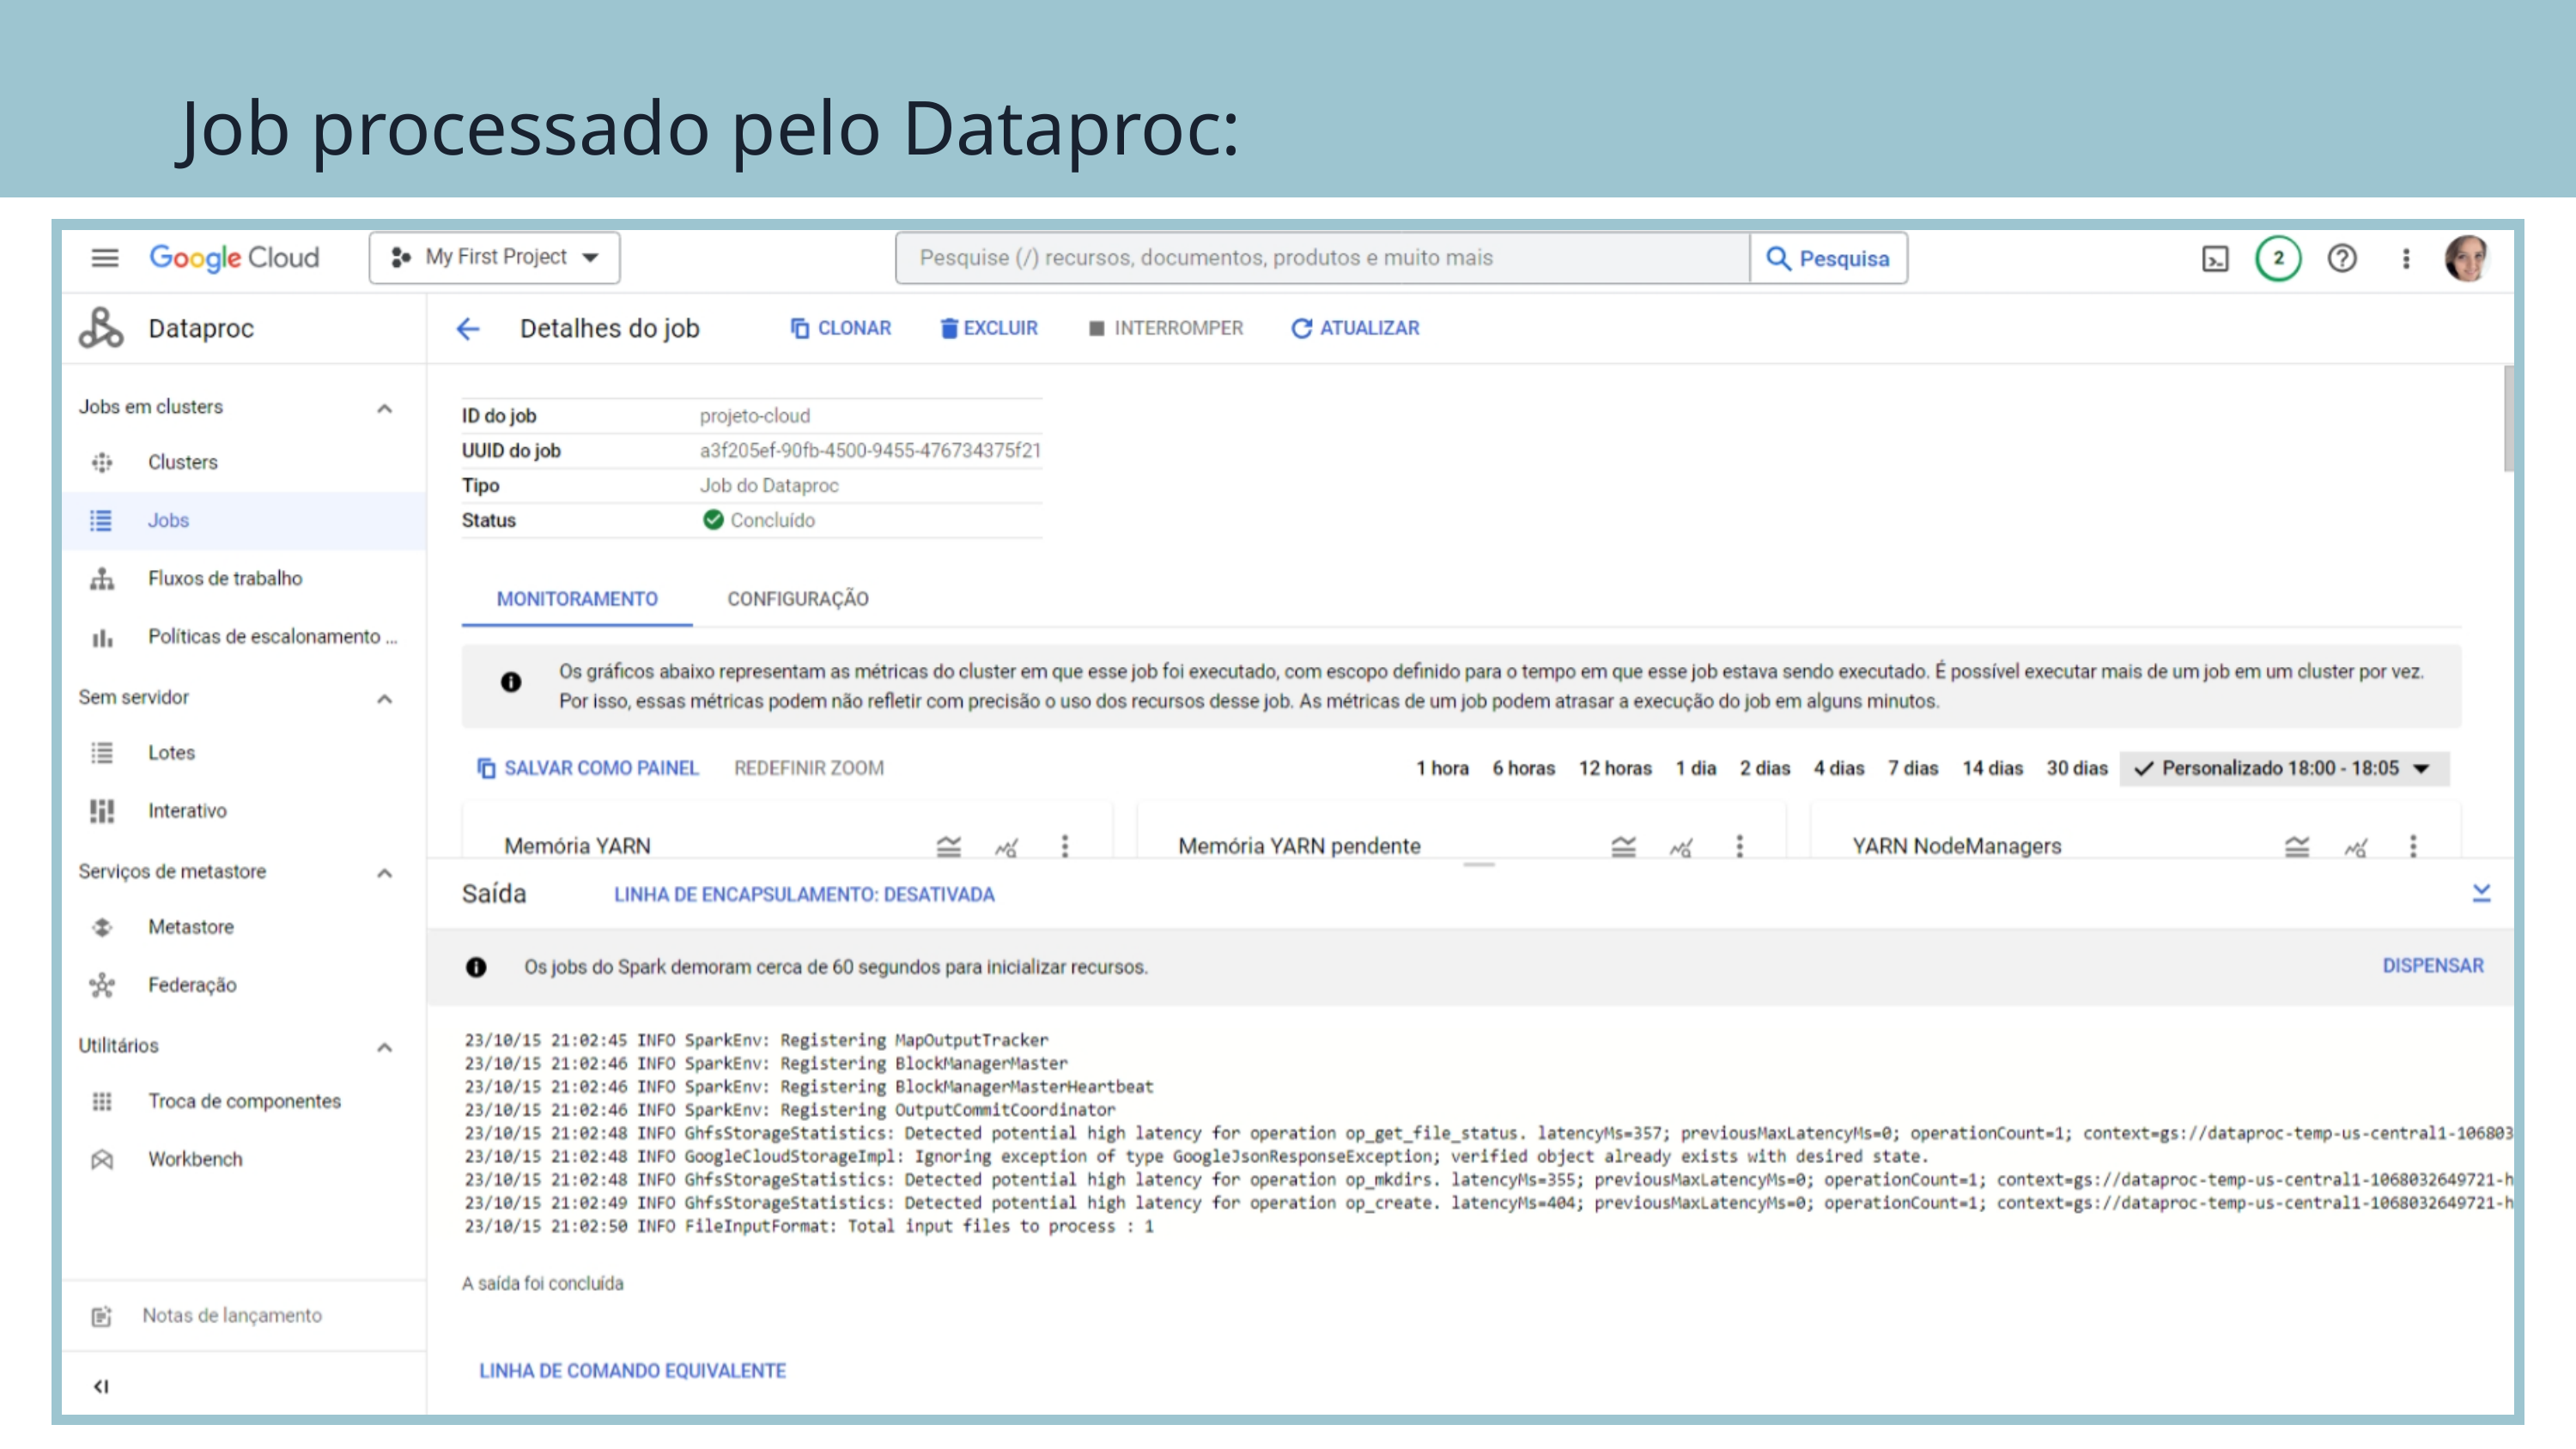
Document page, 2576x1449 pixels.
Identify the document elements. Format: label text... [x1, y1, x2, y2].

text_box Job processado pelo Dataproc: [180, 64, 1818, 170]
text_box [0, 197, 2576, 1449]
